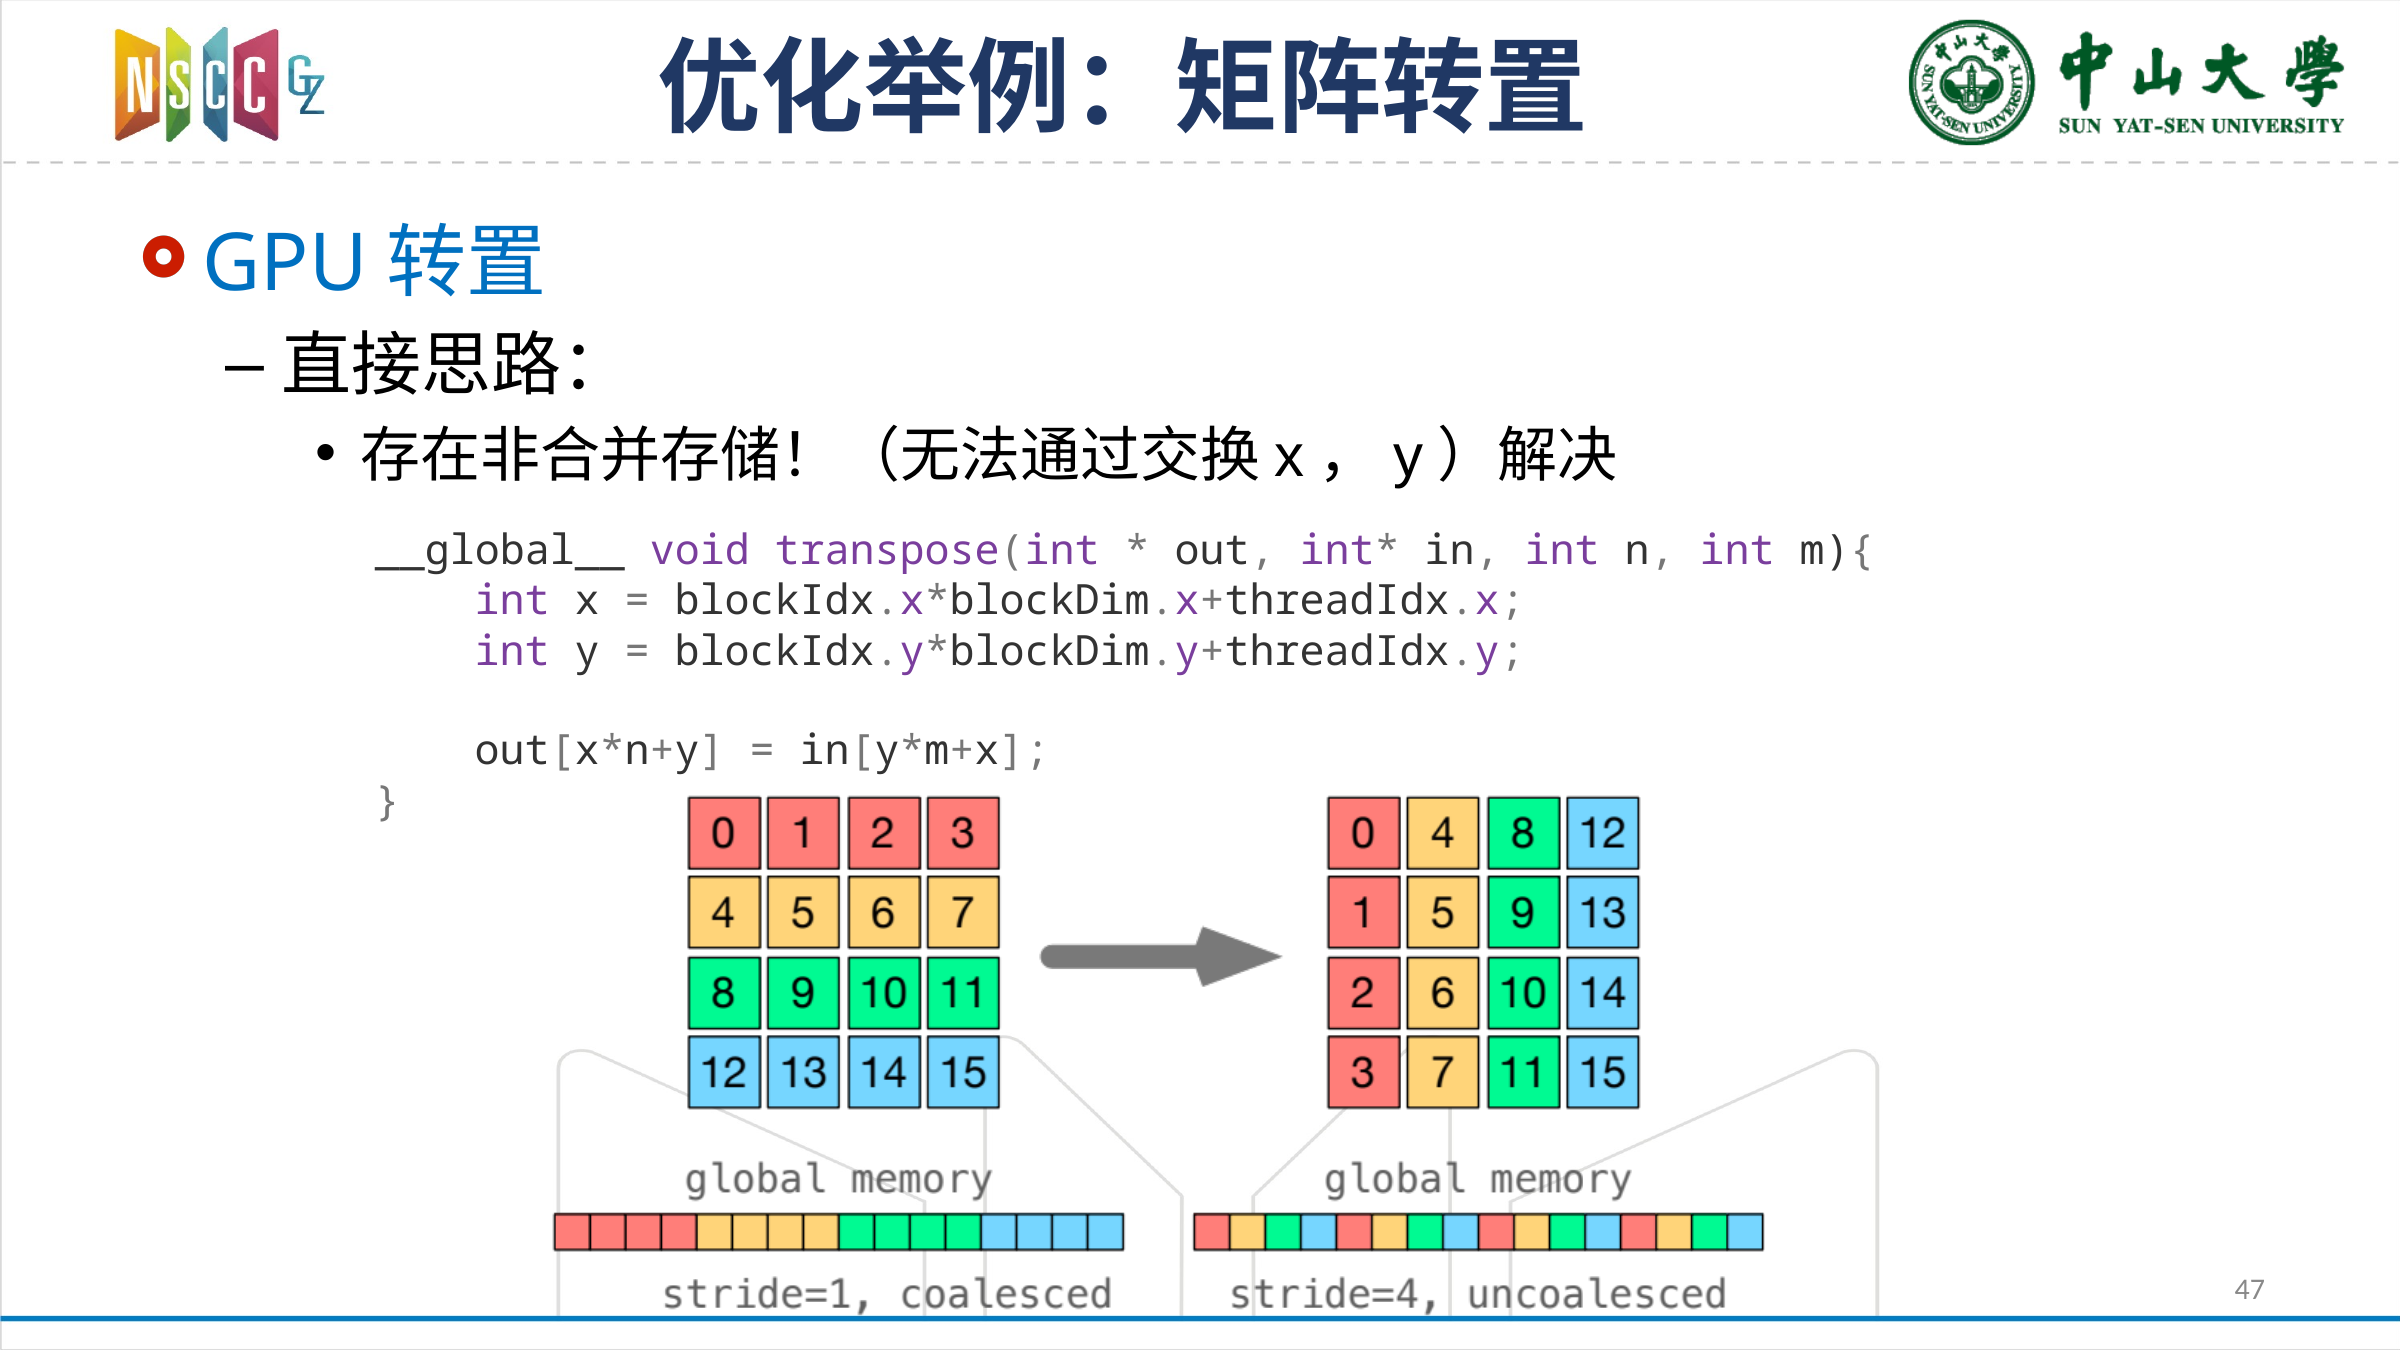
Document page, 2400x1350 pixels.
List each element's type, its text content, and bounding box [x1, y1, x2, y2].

picture [0, 0, 2400, 1350]
text_box __global__ void transpose(int * out, int* in, int n, int m){ int x = blockIdx.x*blockDim.x+threadIdx.x; int y = blockIdx.y*blockDim.y+threadIdx.y; out[x*n+y] = in[y*m+x]; } [359, 515, 2040, 831]
slide_number 47 [1768, 1251, 2280, 1324]
title 优化举例：矩阵转置 [349, 13, 1897, 153]
list GPU转置 直接思路： 存在非合并存储！（无法通过交换x，y）解决 [120, 202, 2280, 1206]
